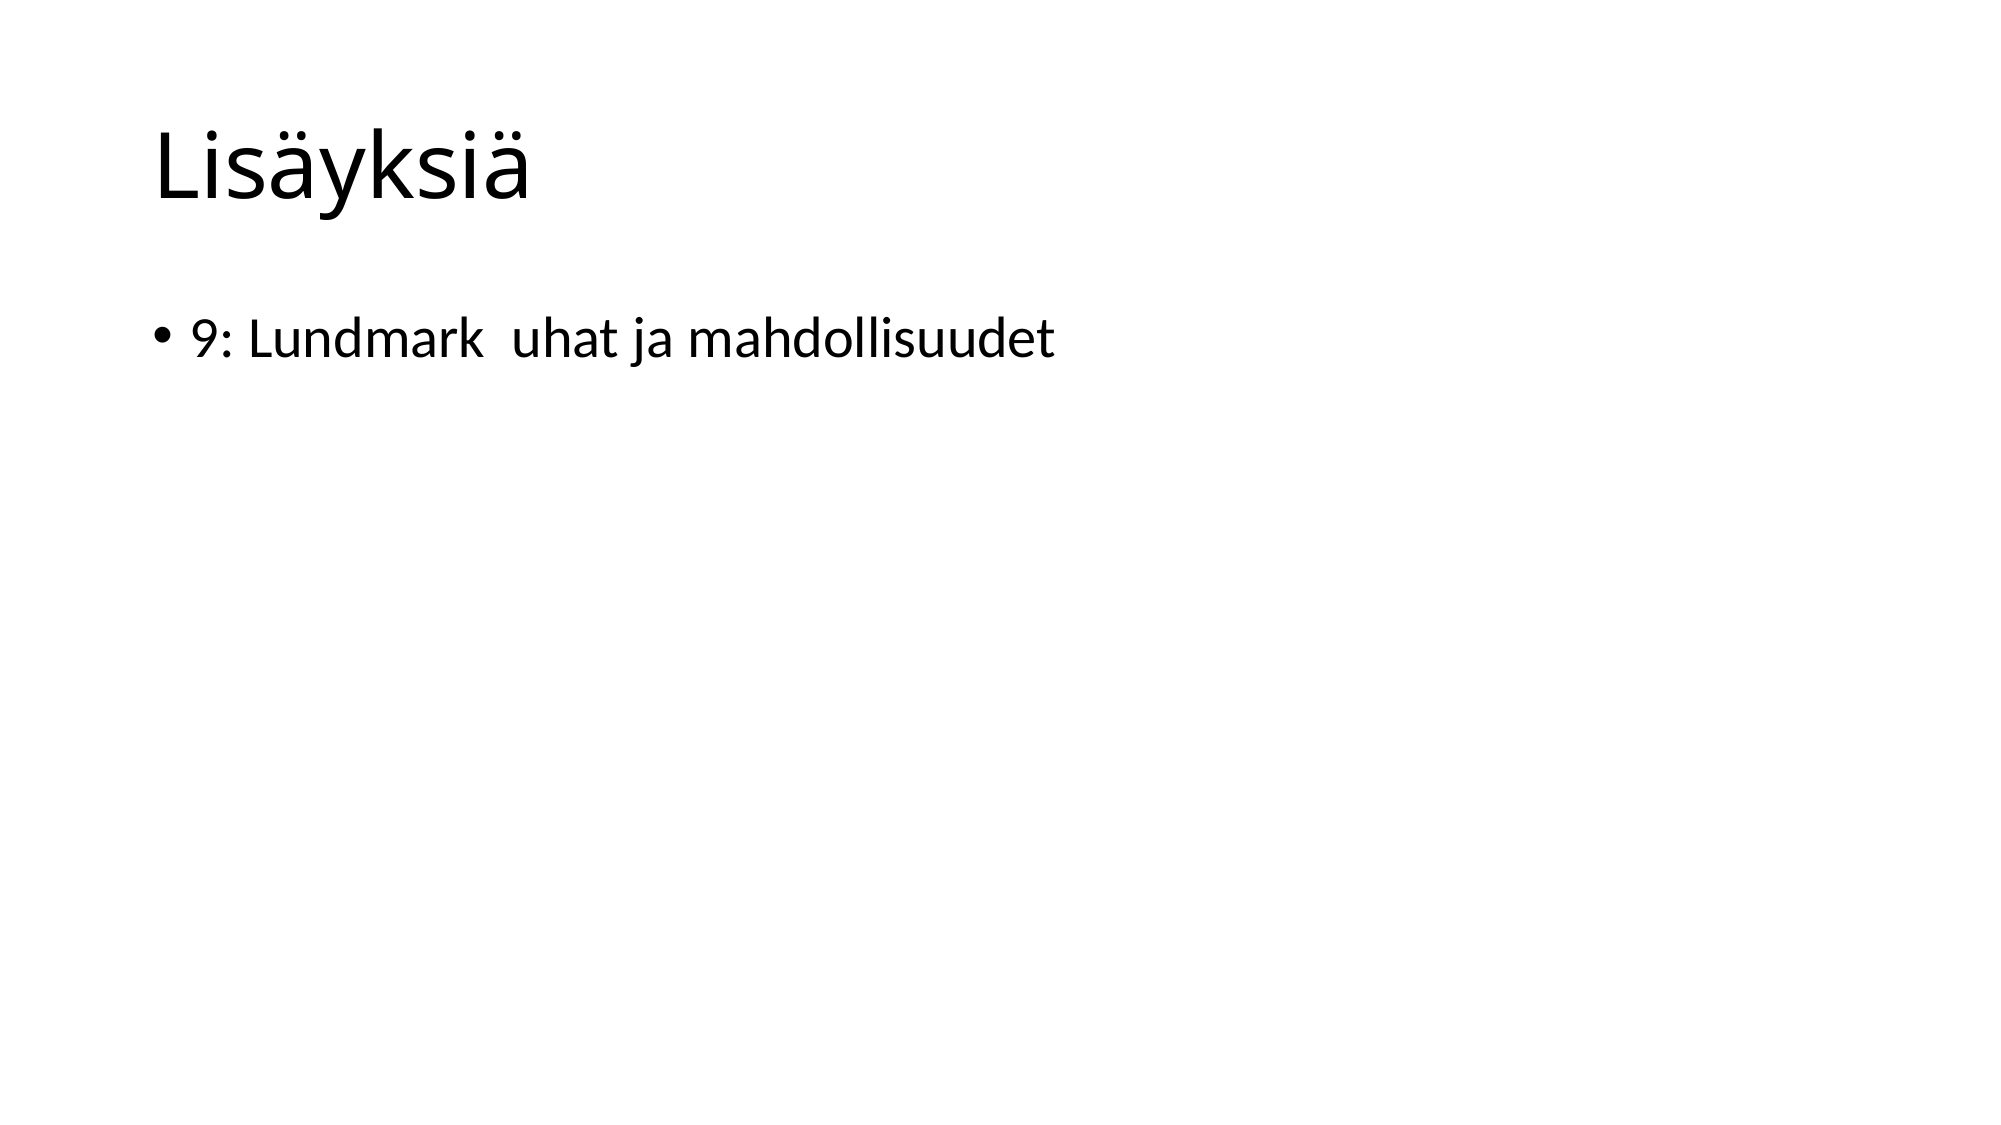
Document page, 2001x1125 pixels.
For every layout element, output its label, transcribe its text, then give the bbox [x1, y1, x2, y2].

title Lisäyksiä [137, 59, 1863, 278]
list 9: Lundmark uhat ja mahdollisuudet [137, 299, 1863, 1014]
